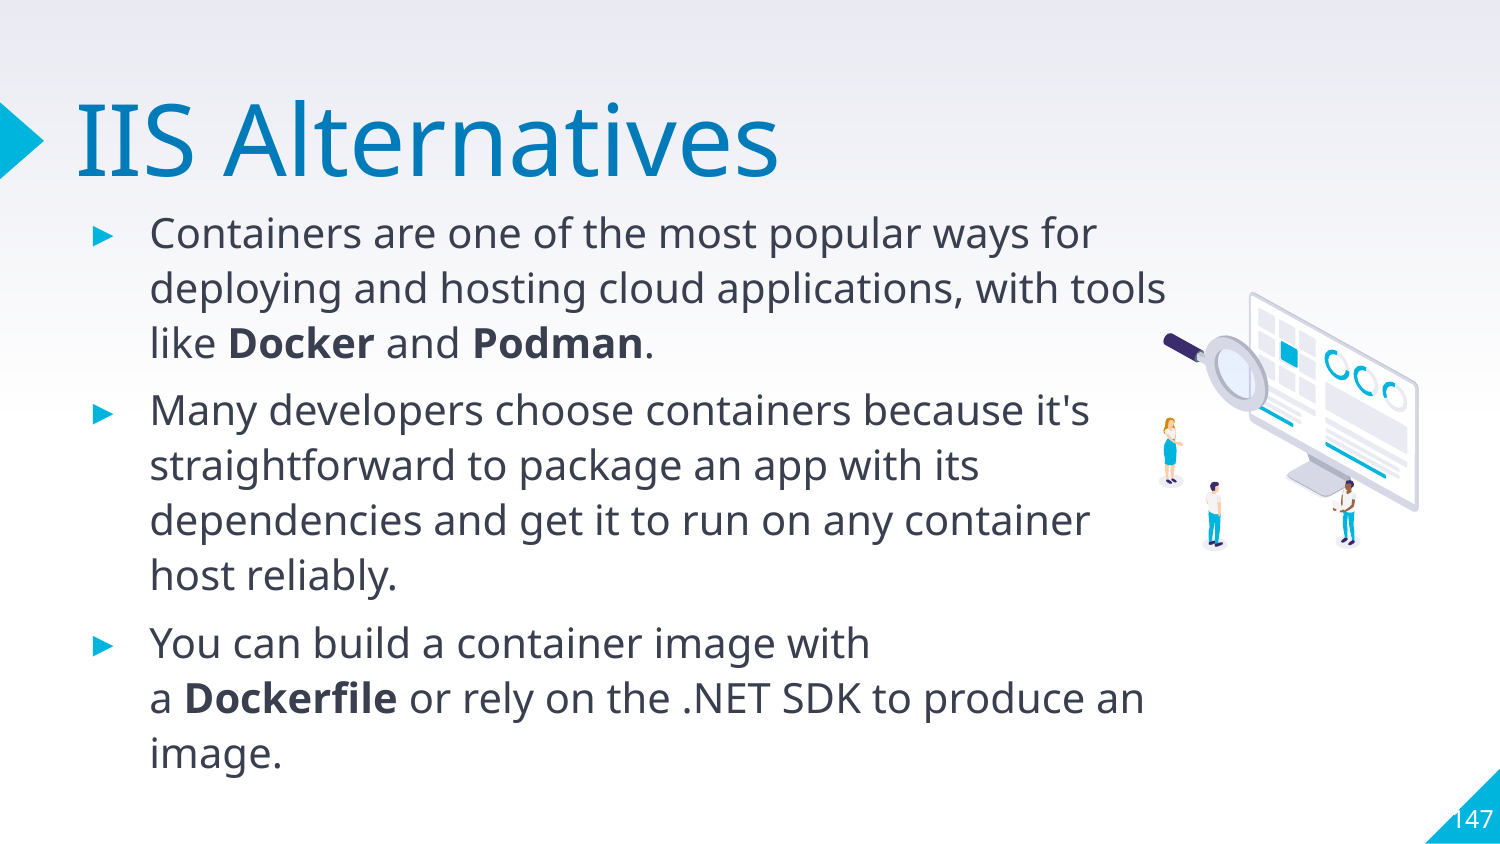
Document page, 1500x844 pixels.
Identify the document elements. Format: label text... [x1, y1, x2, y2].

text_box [1158, 291, 1420, 552]
list Containers are one of the most popular ways for deploying and hosting cloud applications, with tools like Docker and Podman. Many developers choose containers because it's straightforward to package an app with its dependencies and get it to run on any container host reliably. You can build a container image with a Dockerfile or rely on the .NET SDK to produce an image. [74, 201, 1167, 761]
title IIS Alternatives [75, 99, 1155, 201]
slide_number 147 [1418, 760, 1494, 838]
